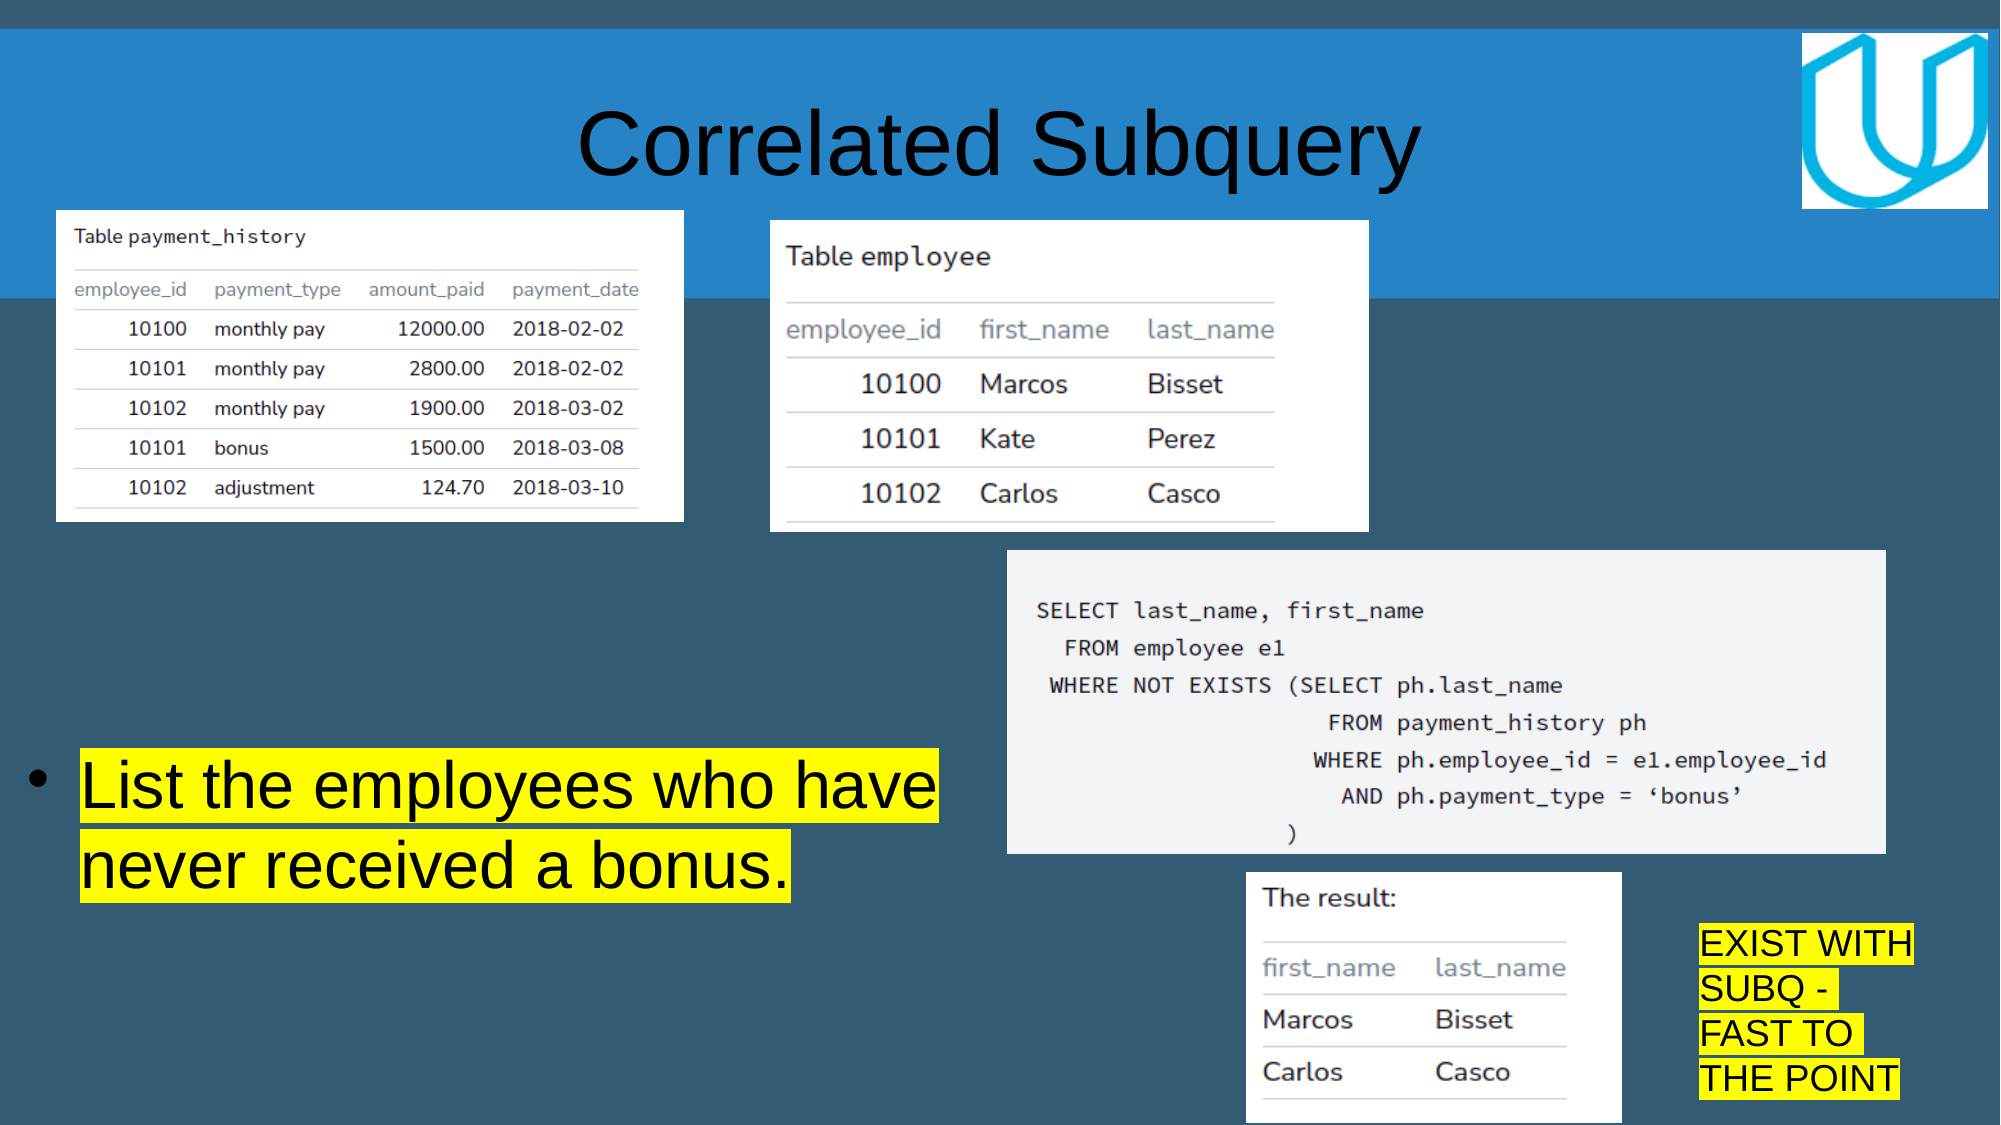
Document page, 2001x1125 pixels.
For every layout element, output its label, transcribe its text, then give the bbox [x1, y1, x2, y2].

text_box Correlated Subquery [99, 44, 1900, 233]
picture [1900, 175, 1911, 189]
picture [1245, 871, 1622, 1124]
text_box EXIST WITH SUBQ - FAST TO THE POINT [1684, 911, 1929, 1095]
picture [1007, 550, 1887, 855]
picture [1900, 124, 1988, 209]
picture [1802, 33, 1988, 167]
picture [770, 220, 1370, 533]
picture [1932, 48, 1973, 166]
text_box List the employees who have never received a bonus. [9, 667, 997, 979]
picture [55, 210, 684, 522]
